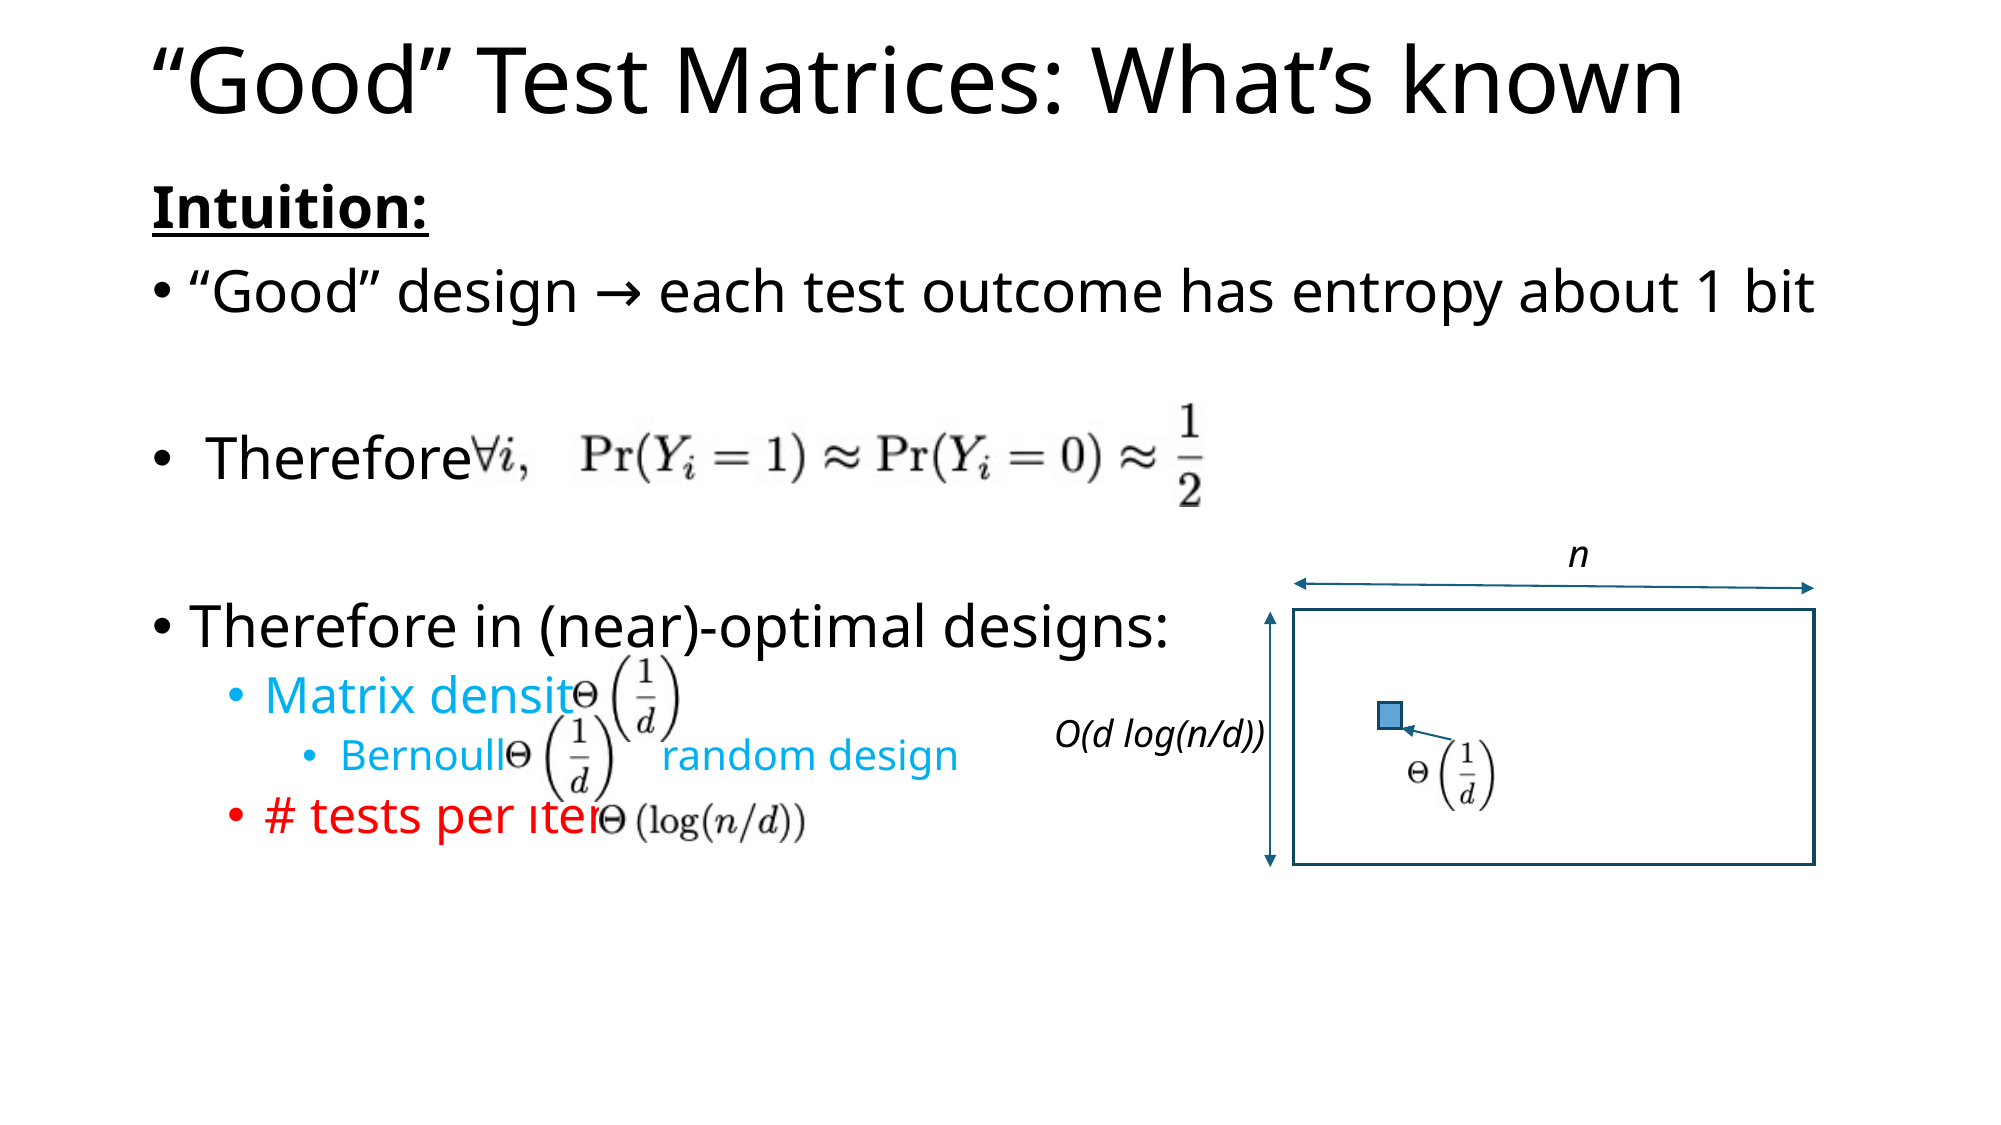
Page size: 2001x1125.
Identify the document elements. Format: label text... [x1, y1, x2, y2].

text_box n [1553, 522, 1605, 583]
text_box O(d log(n/d)) [1271, 702, 1281, 763]
picture [1407, 739, 1496, 811]
title “Good” Test Matrices: What’s known [137, 0, 1863, 170]
text_box O(d log(n/d)) [1039, 702, 1269, 763]
list Intuition: “Good” design → each test outcome has entropy about 1 bit Therefore Therefore in (near)-optimal designs: Matrix density Bernoulli random design # tests per item [137, 170, 1863, 885]
text_box [1377, 701, 1403, 730]
picture [471, 401, 1206, 508]
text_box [1293, 583, 1815, 589]
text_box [1401, 727, 1453, 741]
picture [506, 654, 806, 844]
text_box [1292, 608, 1816, 866]
